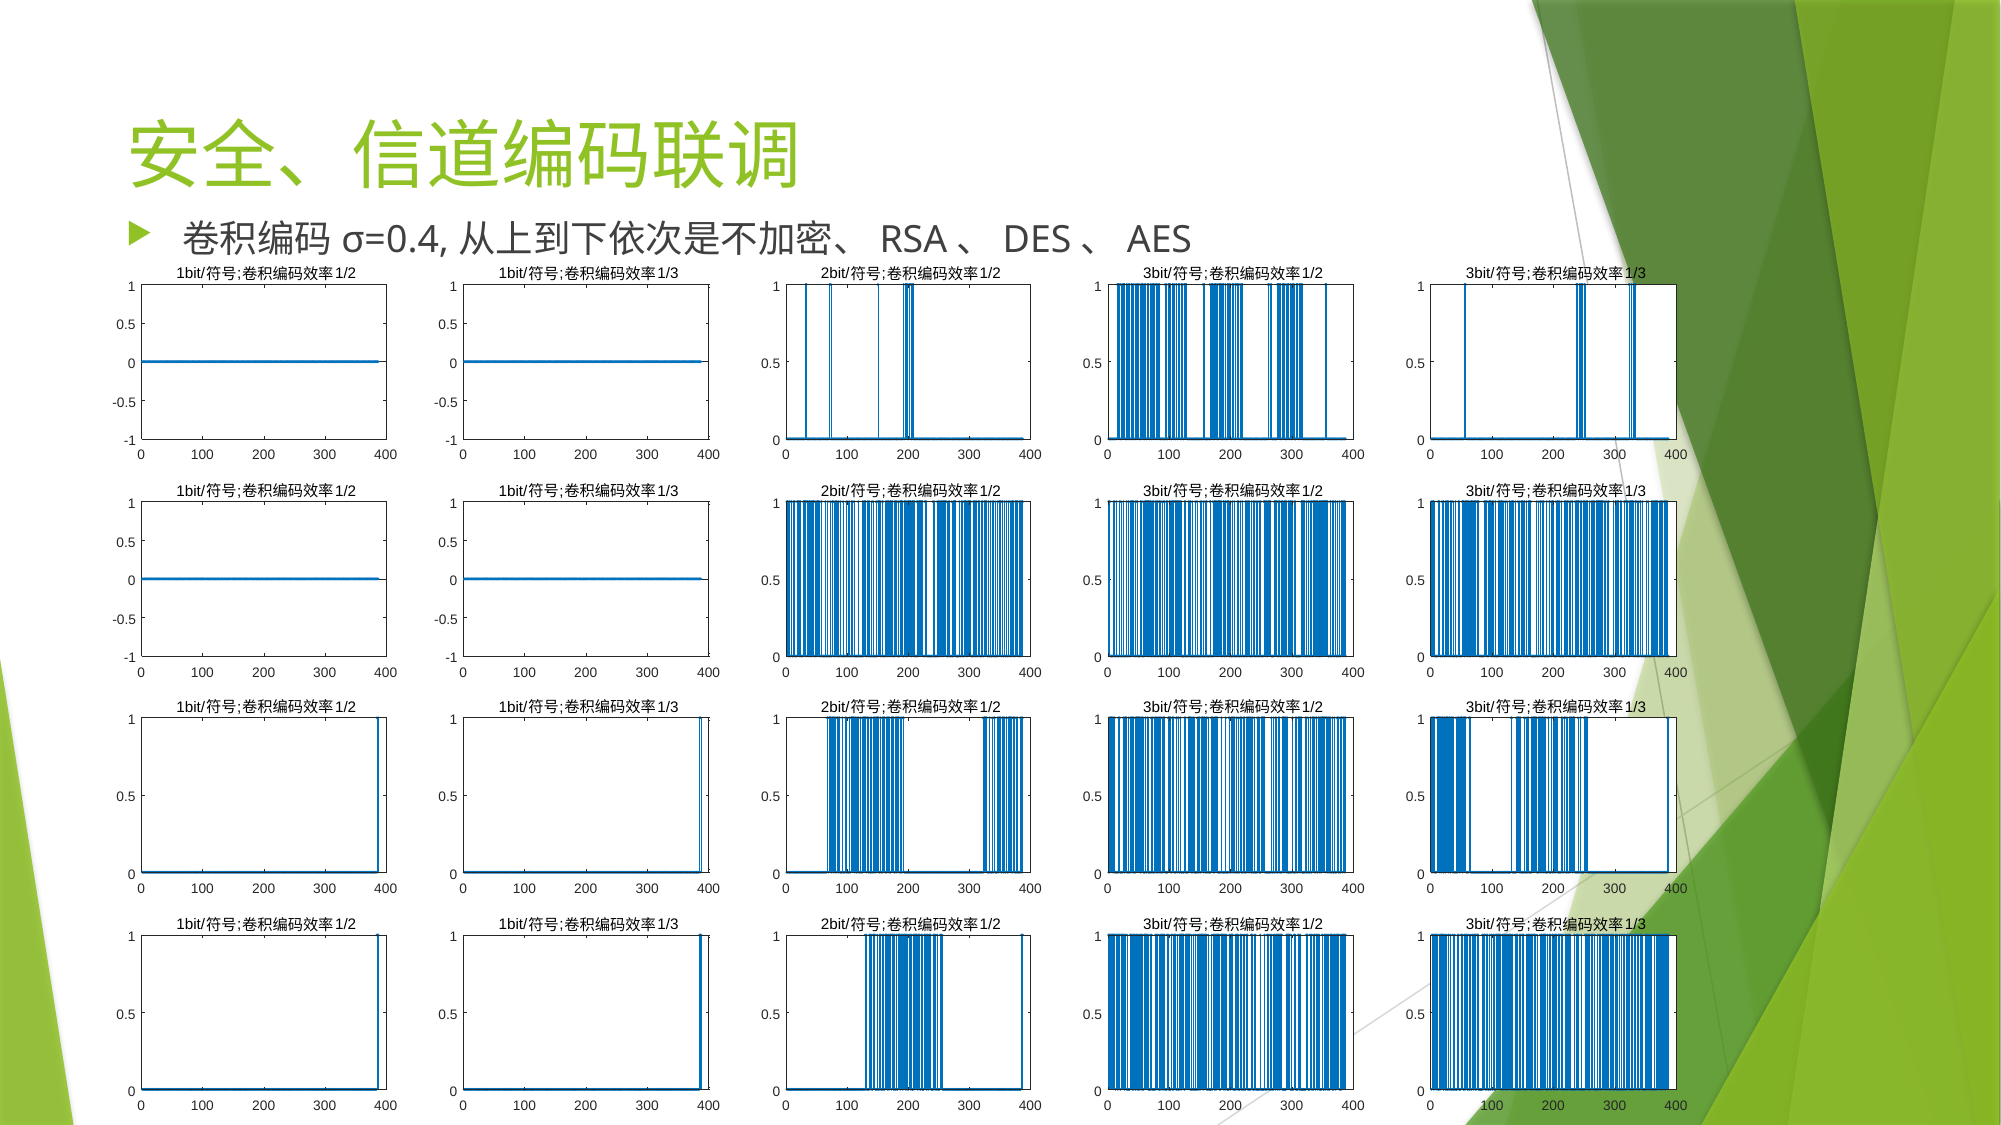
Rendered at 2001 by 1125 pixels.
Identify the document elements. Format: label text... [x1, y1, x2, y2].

picture [0, 207, 1864, 1125]
title 安全、信道编码联调 [111, 99, 1522, 206]
